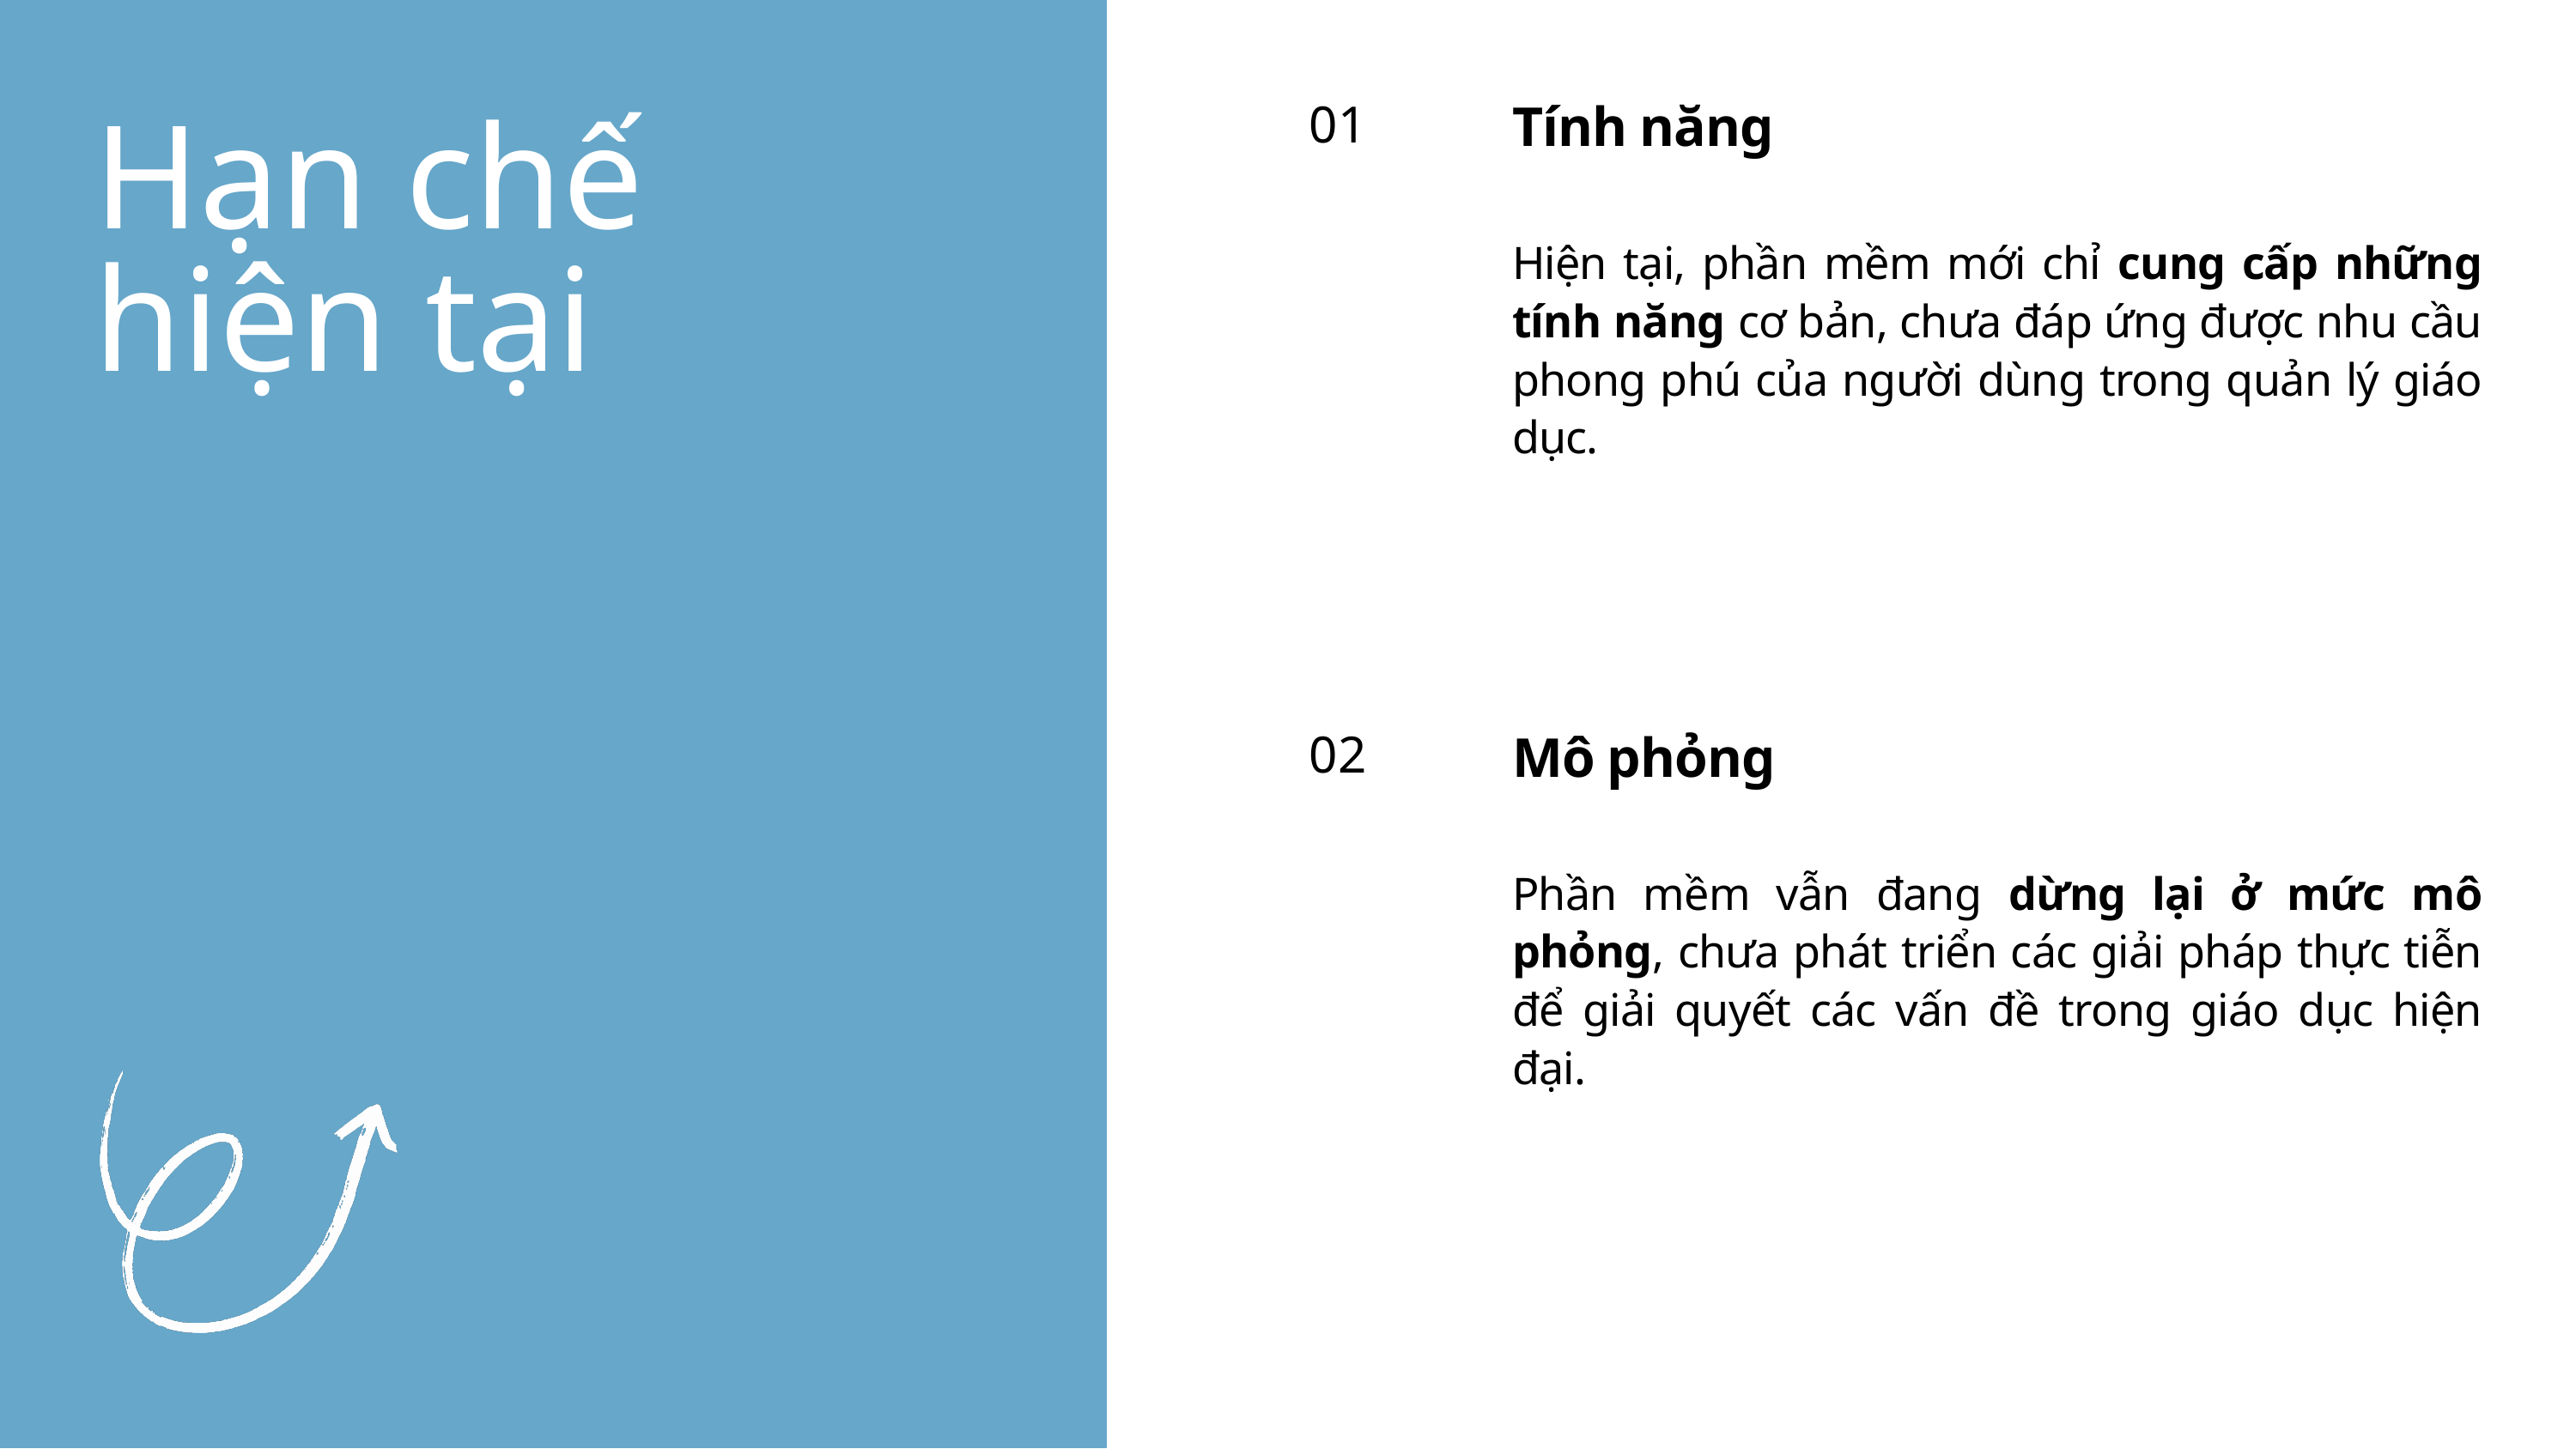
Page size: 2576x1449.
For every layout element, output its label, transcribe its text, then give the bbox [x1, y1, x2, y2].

text_box 01 [1309, 92, 1431, 153]
text_box 02 [1309, 723, 1431, 784]
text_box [1511, 724, 2482, 1037]
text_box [0, 0, 1108, 1449]
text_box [1511, 92, 2482, 402]
